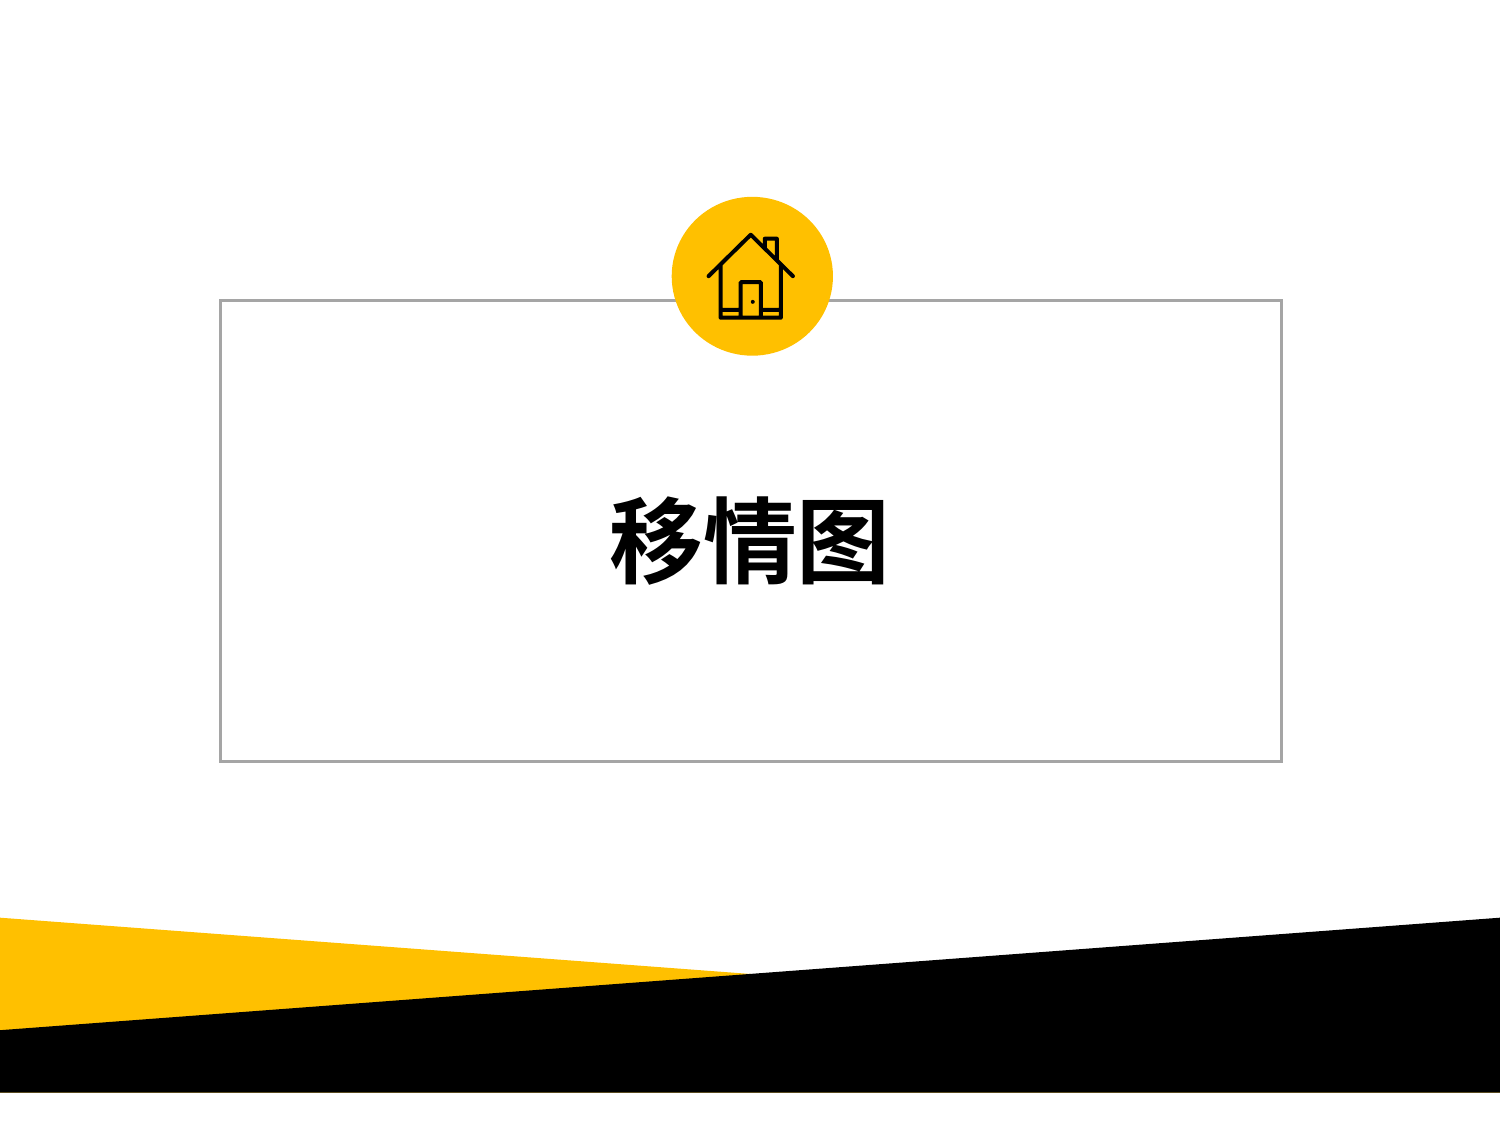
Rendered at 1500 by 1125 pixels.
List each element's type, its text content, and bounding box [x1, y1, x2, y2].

text_box 移情图 [324, 475, 1175, 601]
